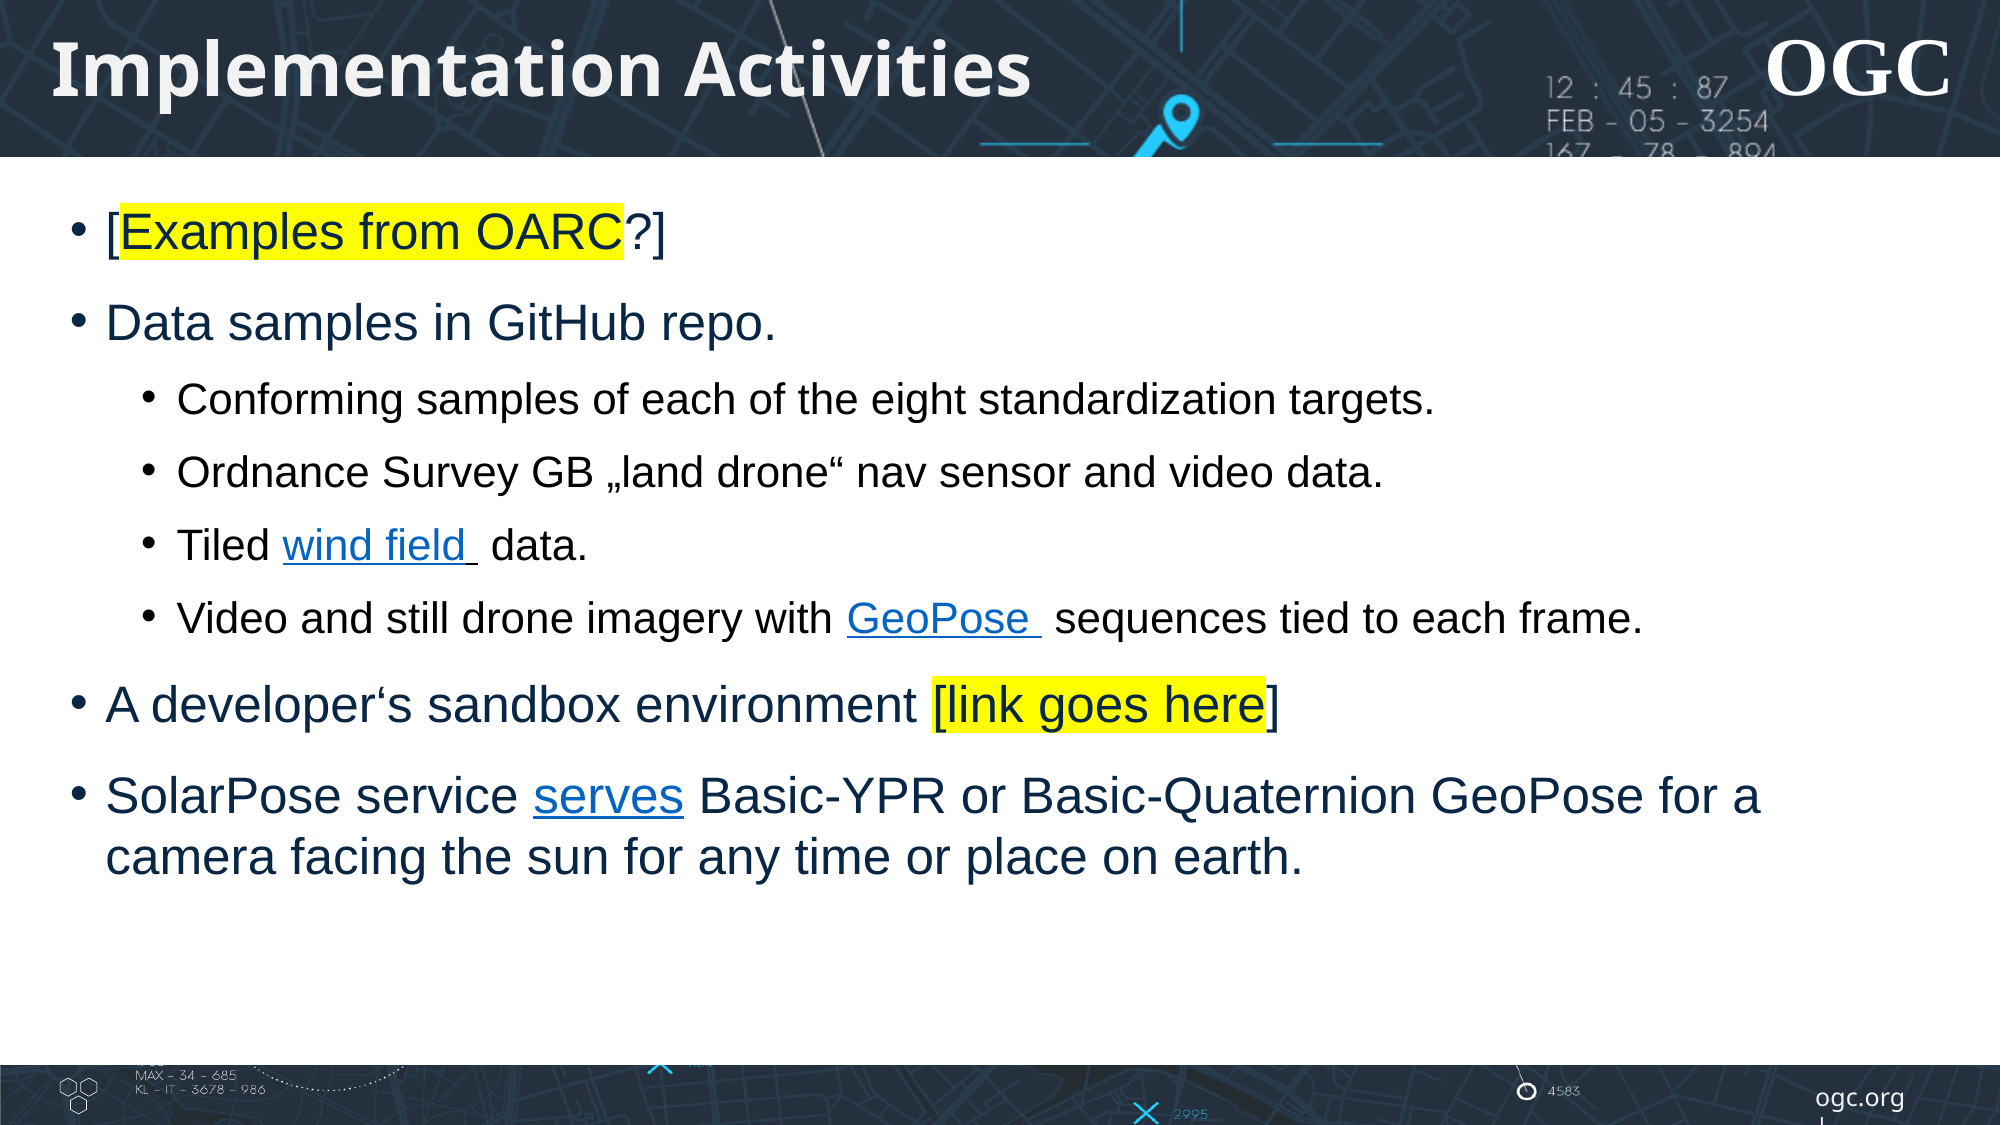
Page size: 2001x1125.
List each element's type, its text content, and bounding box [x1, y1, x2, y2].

list [Examples from OARC?] Data samples in GitHub repo. Conforming samples of each of the eight standardization targets. Ordnance Survey GB „land drone“ nav sensor and video data. Tiled wind field data. Video and still drone imagery with GeoPose sequences tied to each frame. A developer‘s sandbox environment [link goes here] SolarPose service serves Basic-YPR or Basic-Quaternion GeoPose for a camera facing the sun for any time or place on earth. [54, 190, 1780, 905]
picture [51, 1069, 106, 1123]
title Implementation Activities [36, 9, 1762, 135]
